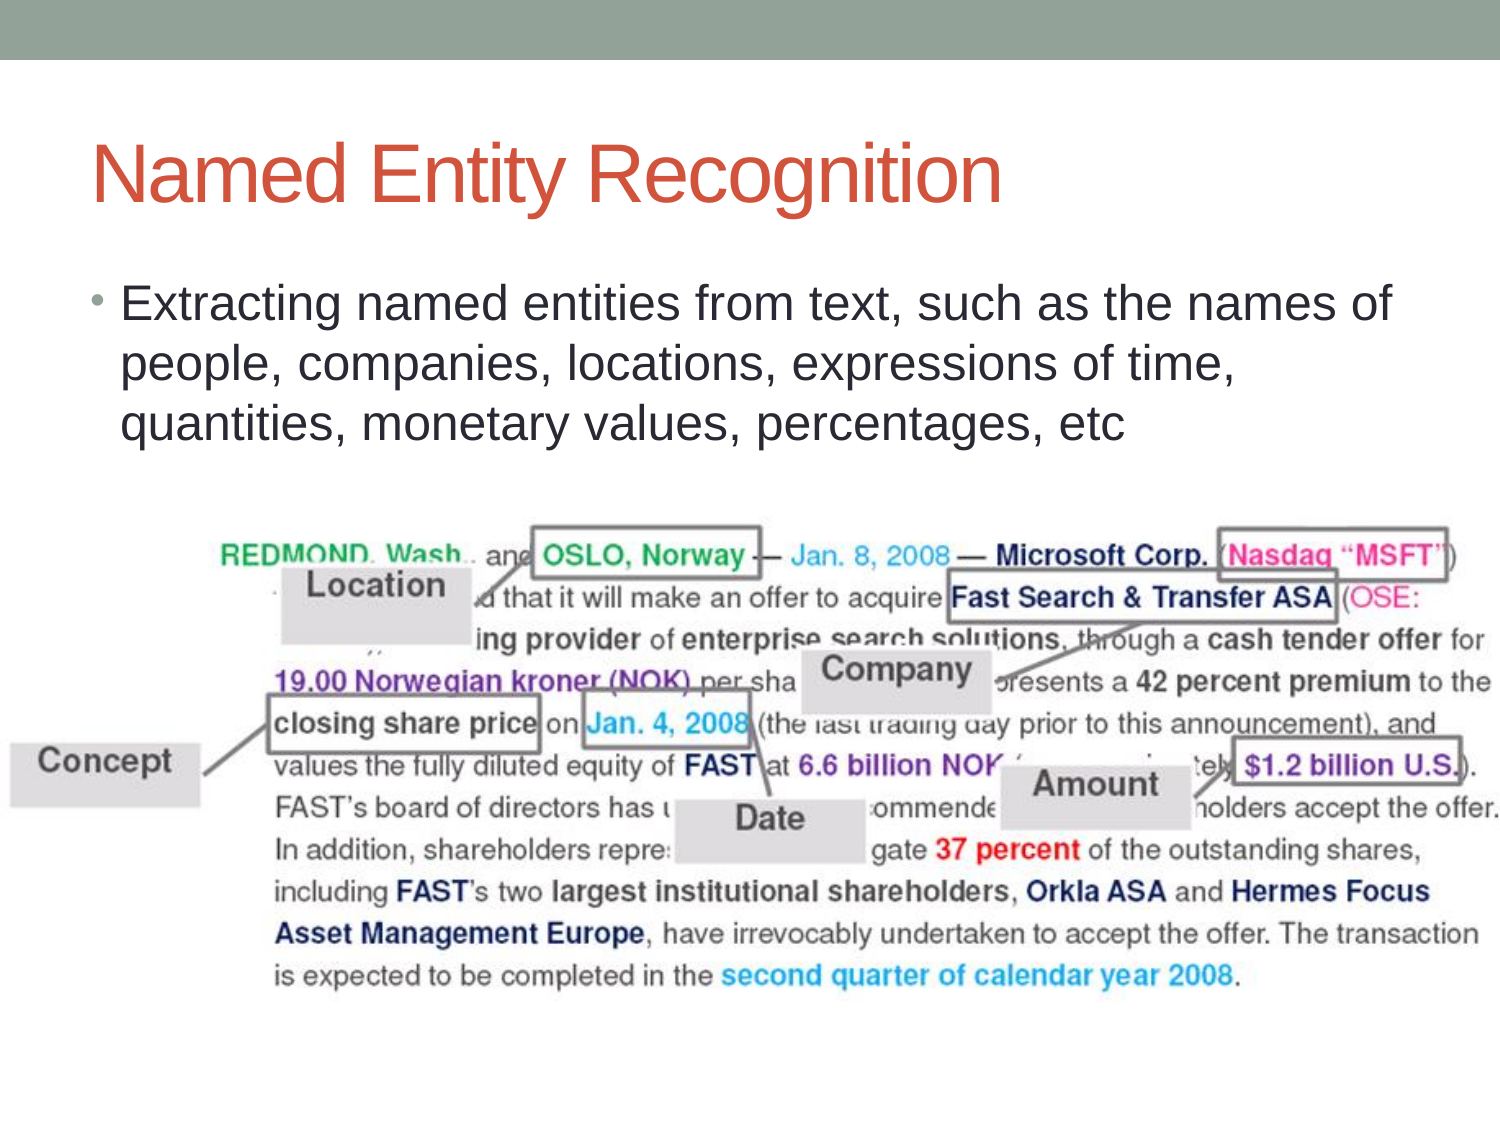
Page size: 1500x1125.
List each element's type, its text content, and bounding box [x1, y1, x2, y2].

title Named Entity Recognition [75, 87, 1425, 250]
list Extracting named entities from text, such as the names of people, companies, locations, expressions of time, quantities, monetary values, percentages, etc [75, 262, 1425, 485]
picture [0, 516, 1500, 1003]
